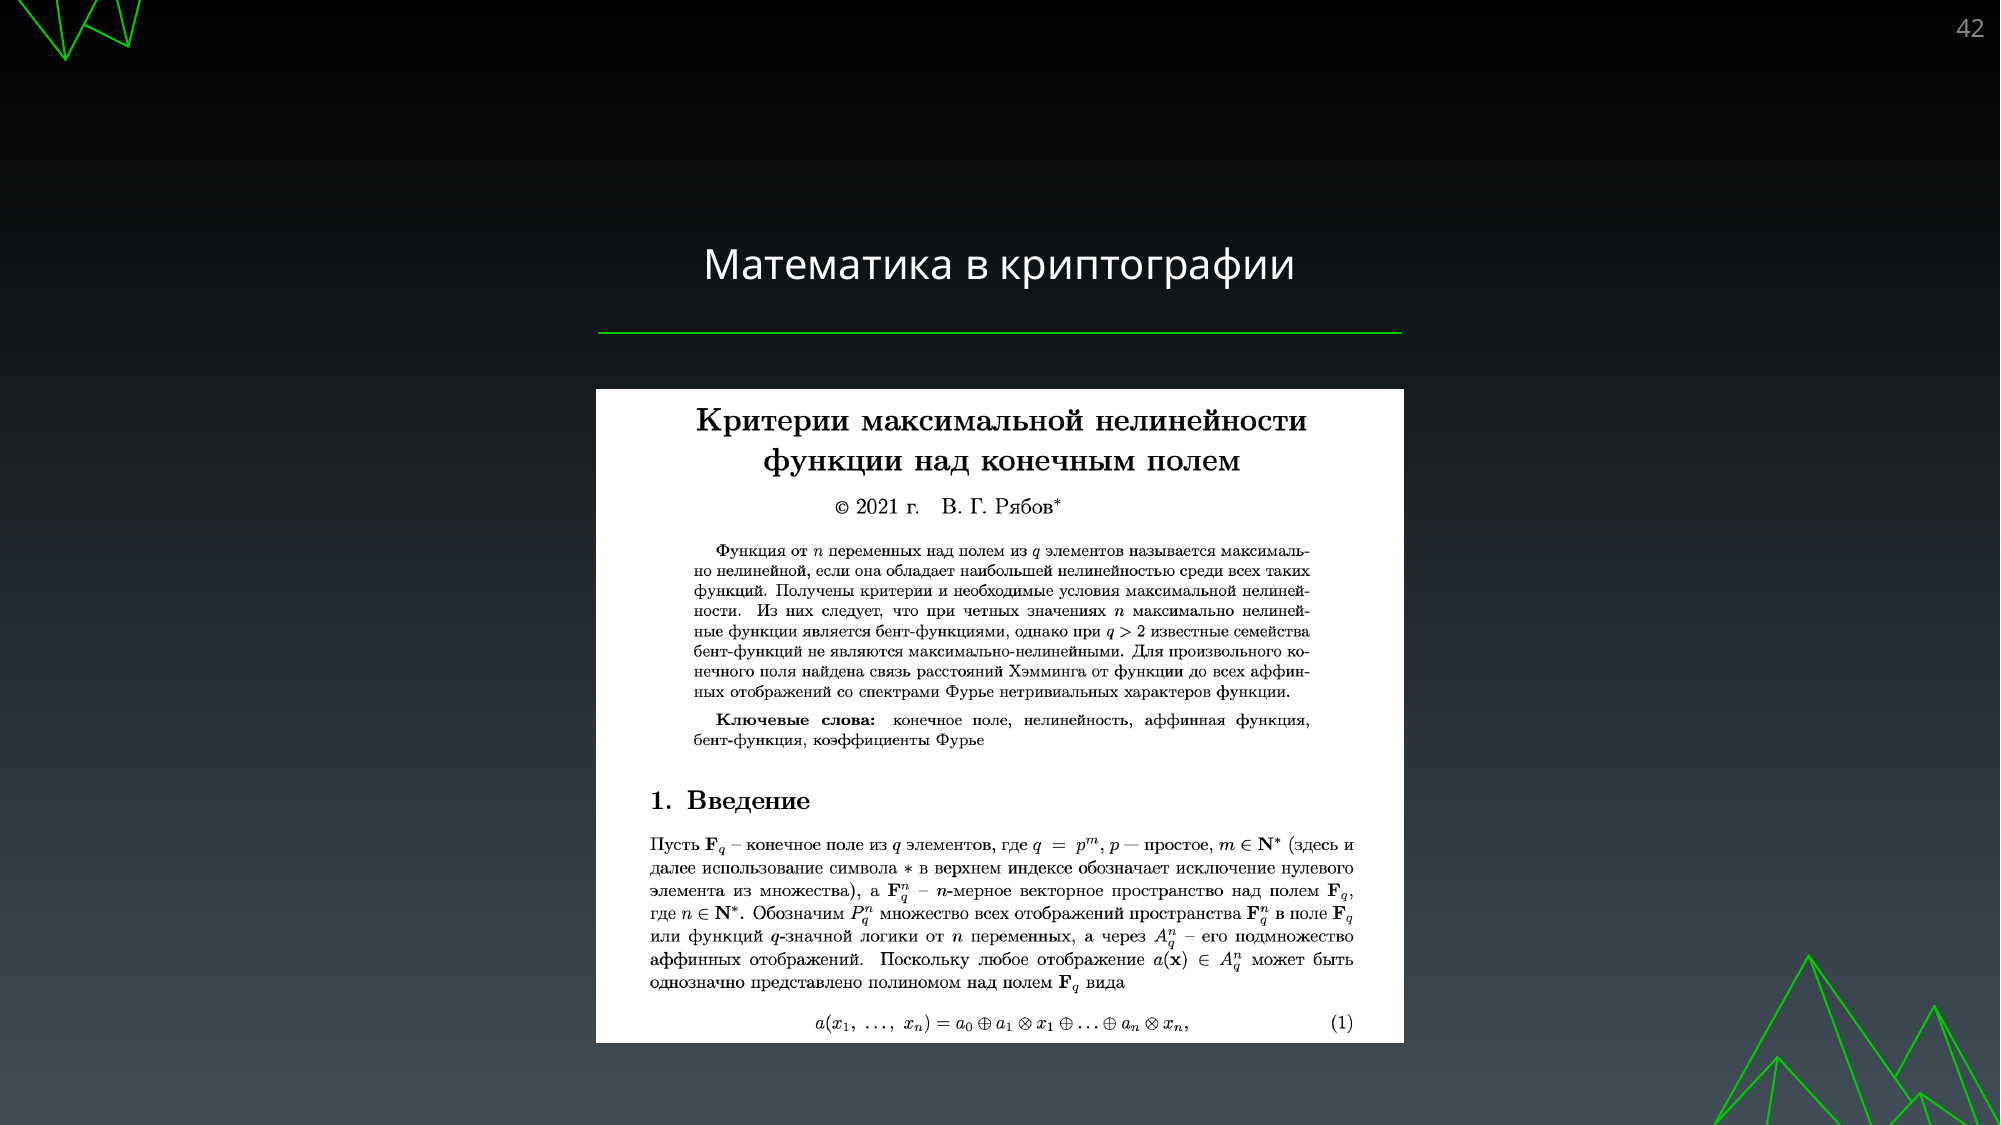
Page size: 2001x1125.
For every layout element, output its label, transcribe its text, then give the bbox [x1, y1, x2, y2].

slide_number ‹#› [1550, 0, 2000, 60]
list Математика в криптографии [598, 217, 1402, 316]
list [596, 389, 1404, 1043]
